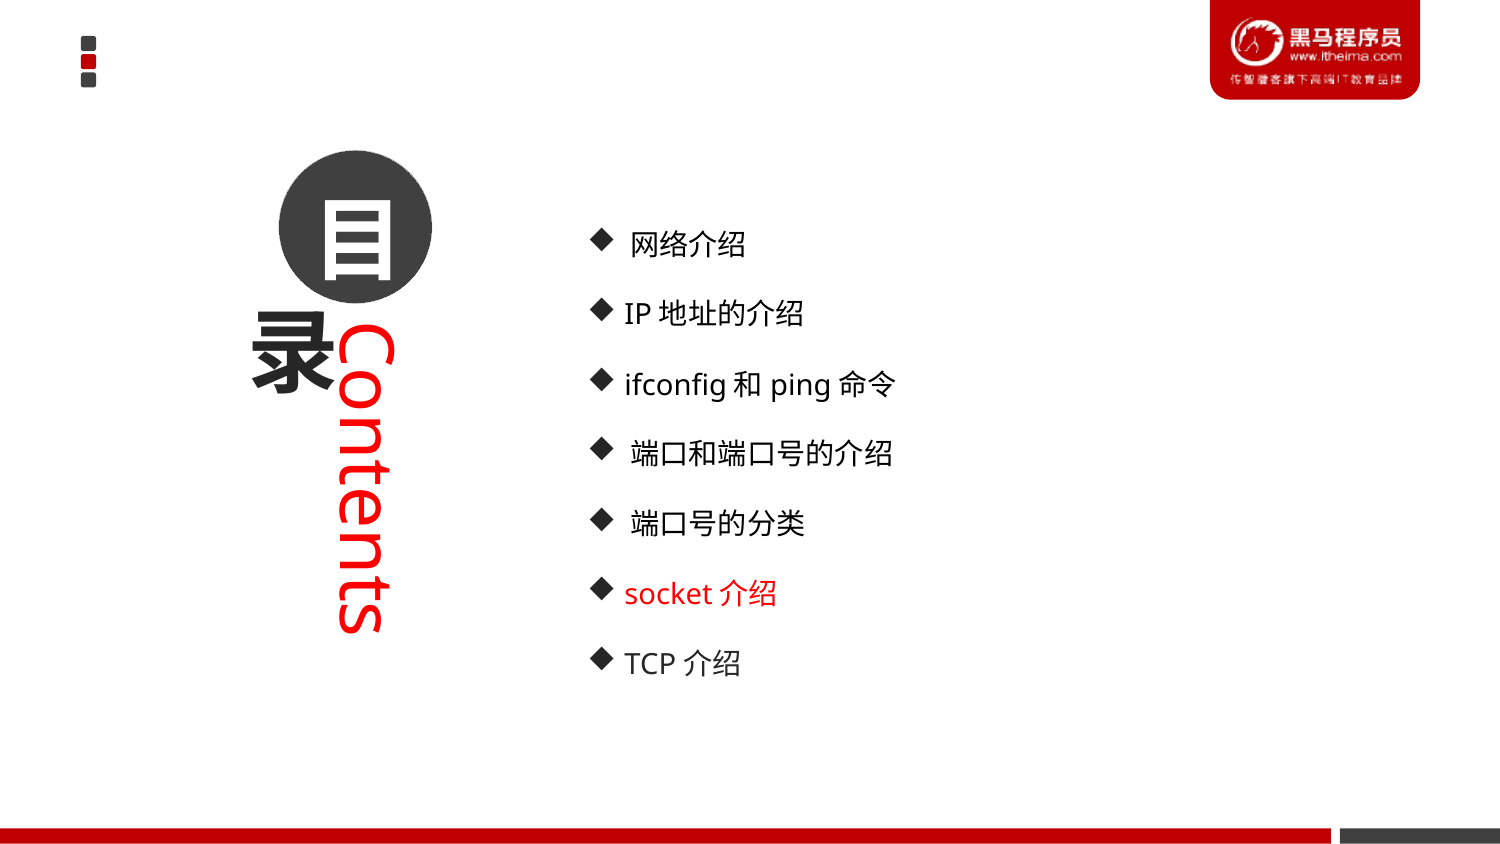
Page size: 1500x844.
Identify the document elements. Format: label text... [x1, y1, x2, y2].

text_box Contents [321, 314, 427, 749]
text_box 录 [218, 288, 339, 410]
picture [1212, 8, 1421, 94]
text_box 网络介绍 IP地址的介绍 ifconfig和ping命令 端口和端口号的介绍 端口号的分类 socket介绍 TCP介绍 [572, 183, 1282, 688]
text_box 目 [278, 150, 433, 304]
